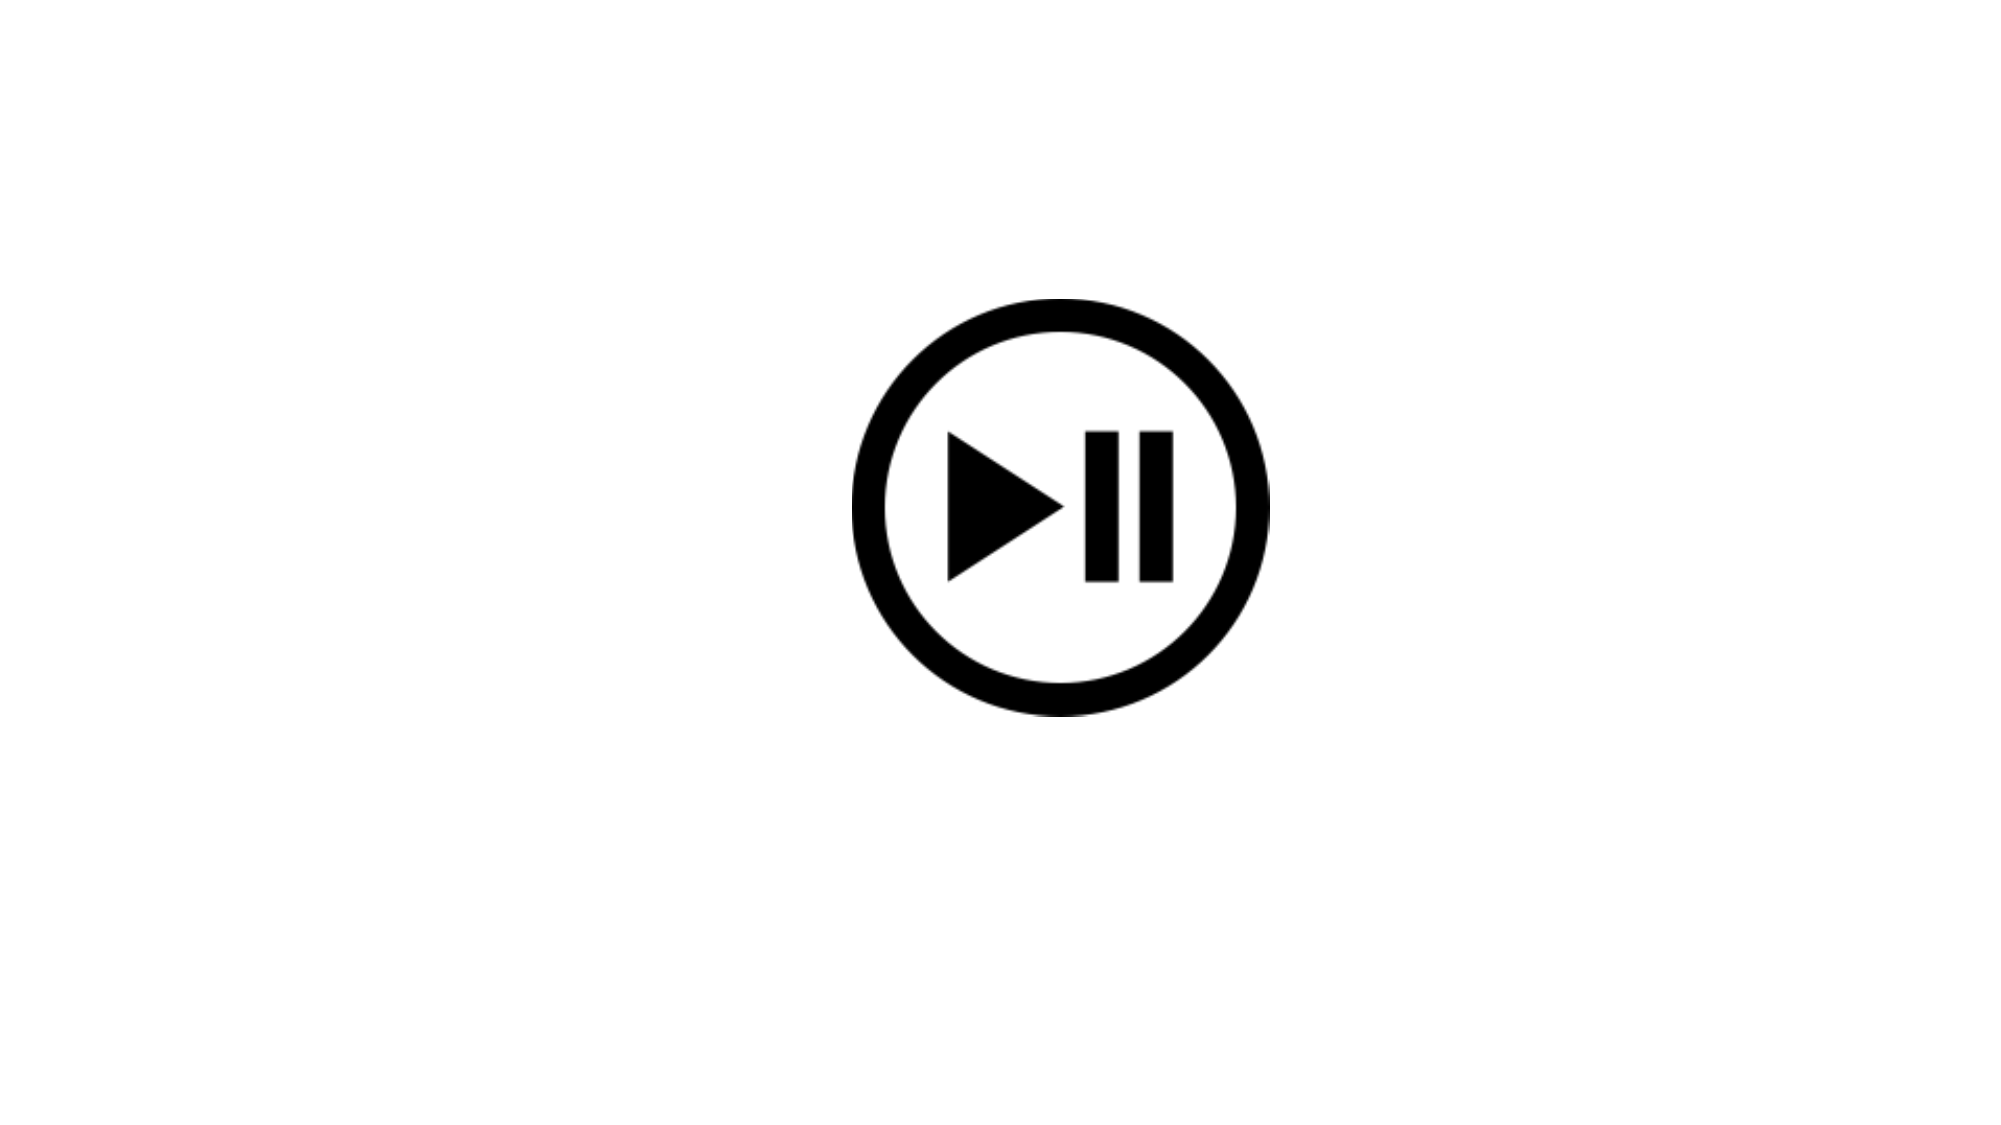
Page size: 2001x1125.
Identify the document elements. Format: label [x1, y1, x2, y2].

picture [852, 299, 1270, 717]
